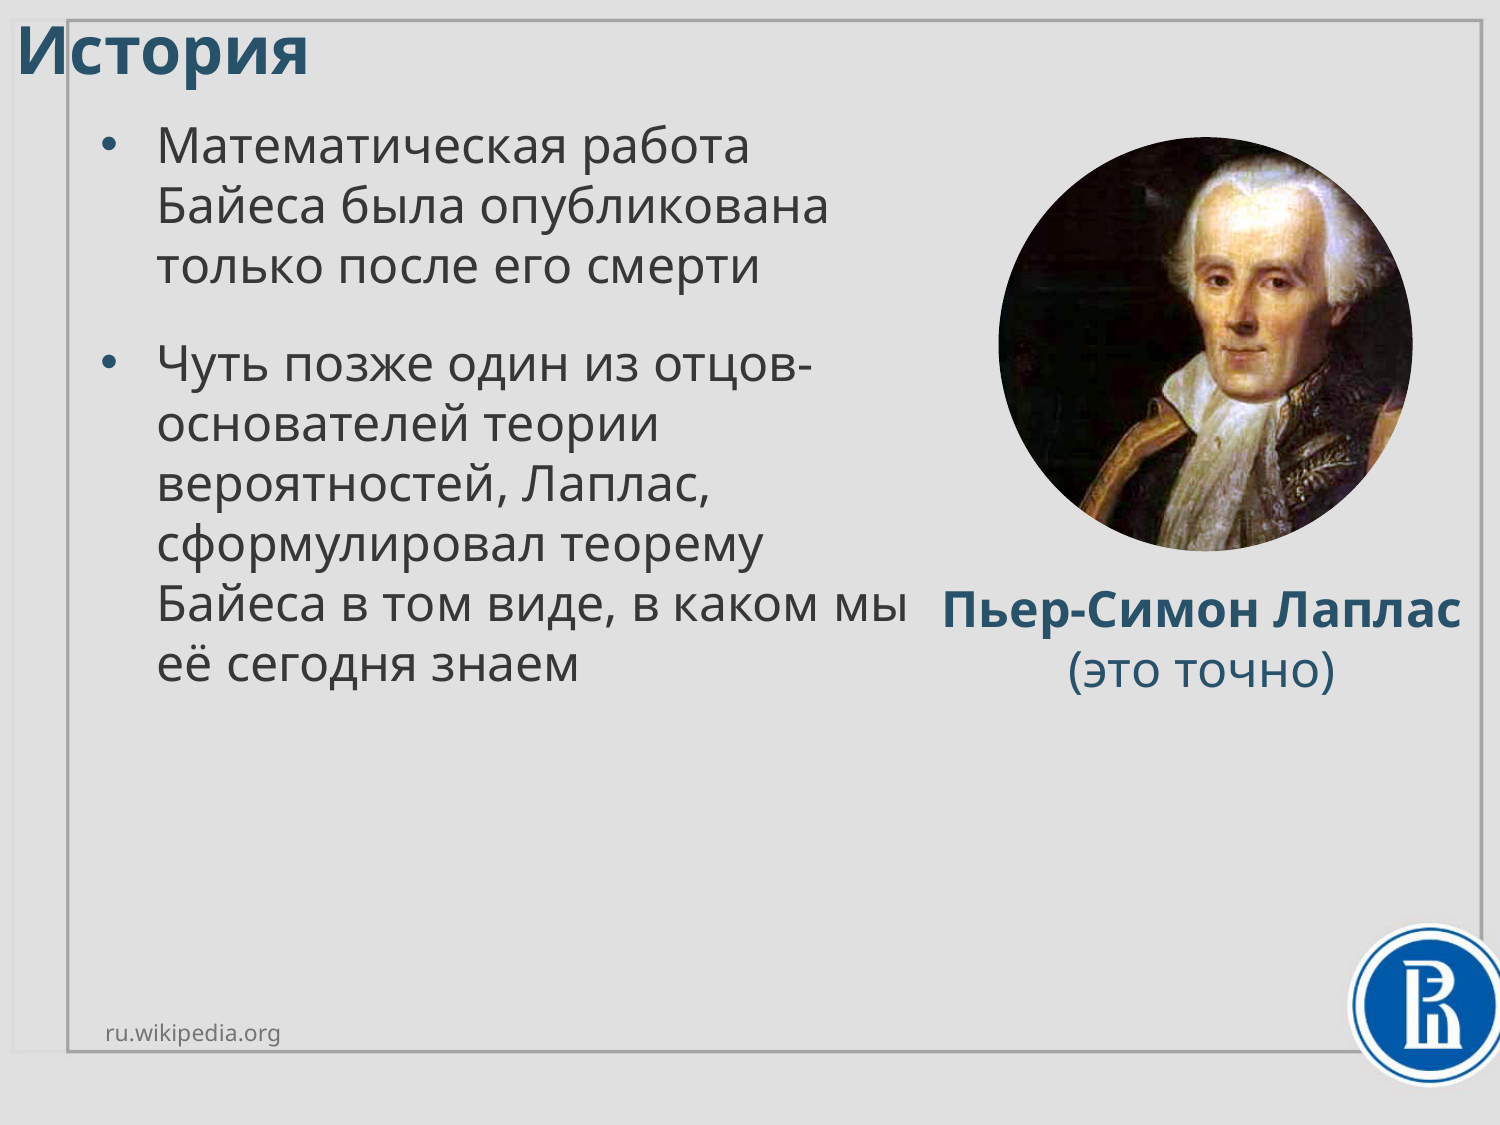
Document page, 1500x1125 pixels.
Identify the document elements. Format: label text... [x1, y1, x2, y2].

text_box ru.wikipedia.org [90, 1011, 297, 1054]
picture [0, 96, 1500, 1125]
text_box Пьер-Симон Лаплас (это точно) [929, 577, 1475, 722]
text_box История [0, 0, 1500, 96]
text_box Математическая работа Байеса была опубликована только после его смерти Чуть позже один из отцов-основателей теории вероятностей, Лаплас, сформулировал теорему Байеса в том виде, в каком мы её сегодня знаем [100, 113, 930, 981]
